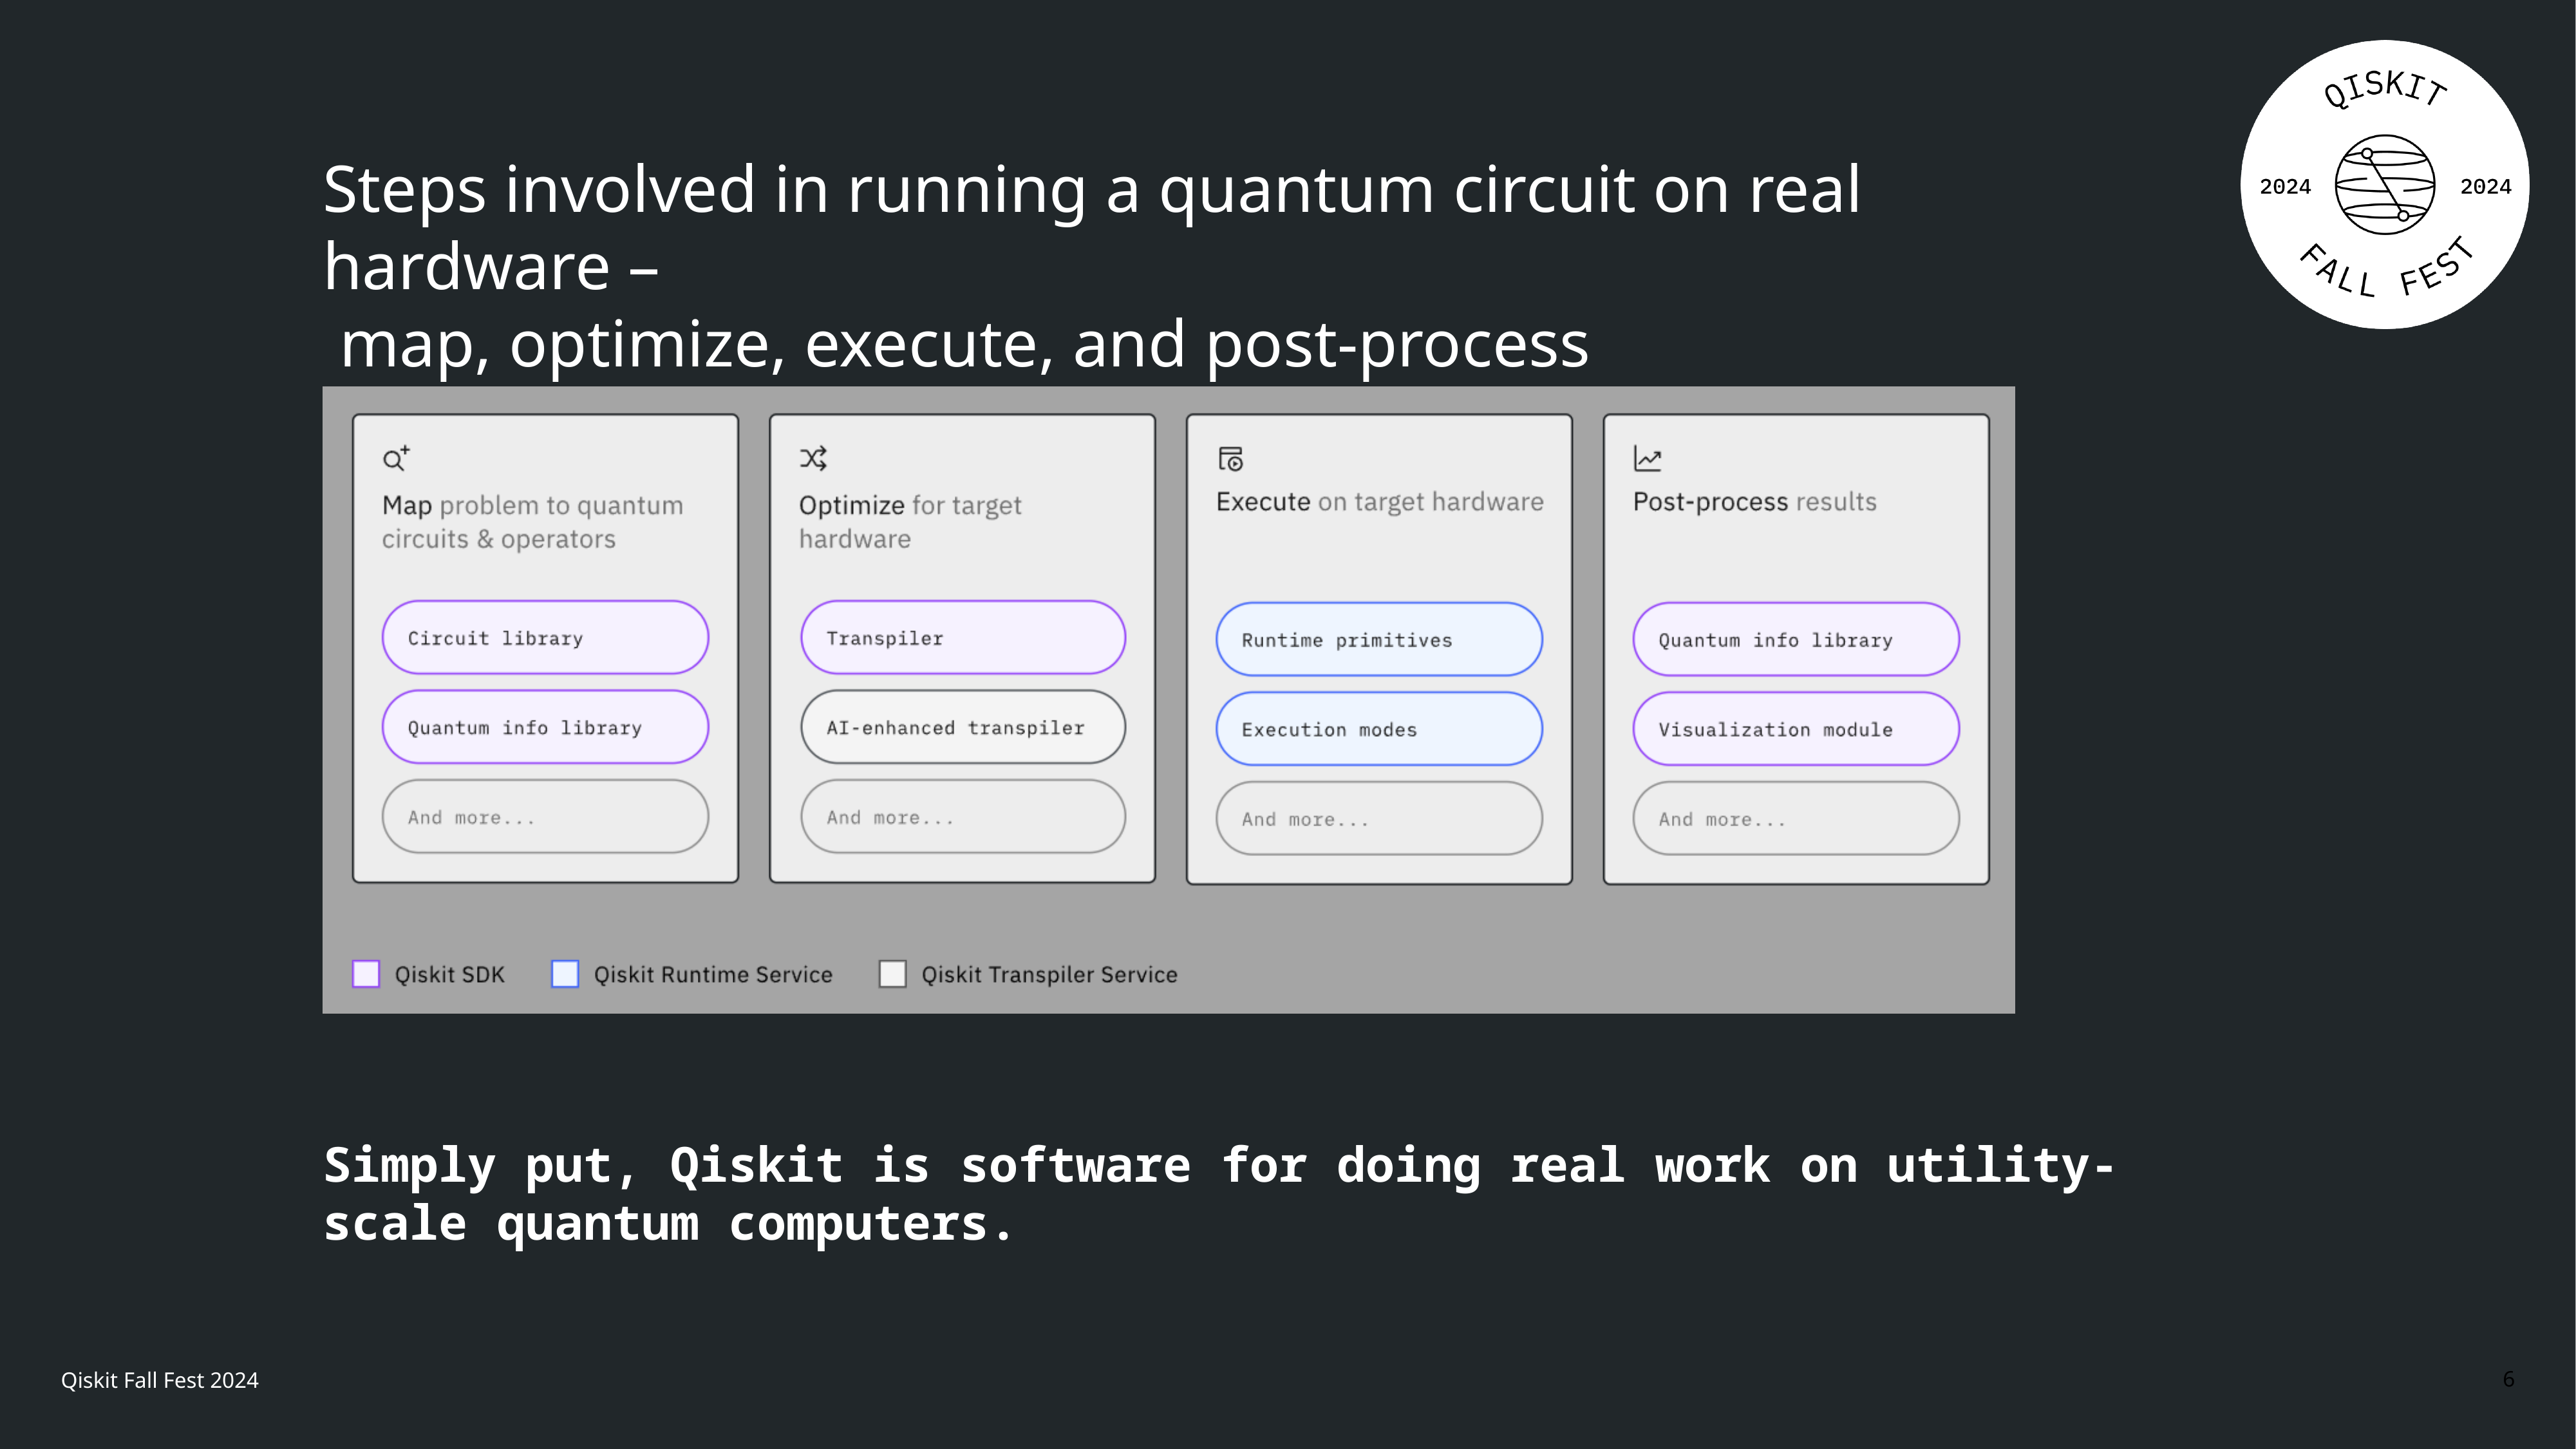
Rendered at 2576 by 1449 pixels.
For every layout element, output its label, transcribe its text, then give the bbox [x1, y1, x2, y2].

picture [2241, 40, 2530, 329]
picture [322, 386, 2015, 1014]
text_box Simply put, Qiskit is software for doing real work on utility-scale quantum computers. [322, 1133, 2214, 1256]
footer Qiskit Fall Fest 2024 [61, 1352, 585, 1393]
text_box Steps involved in running a quantum circuit on real hardware – map, optimize, execute, and post-process [322, 147, 2133, 370]
slide_number 6 [2486, 1366, 2515, 1394]
